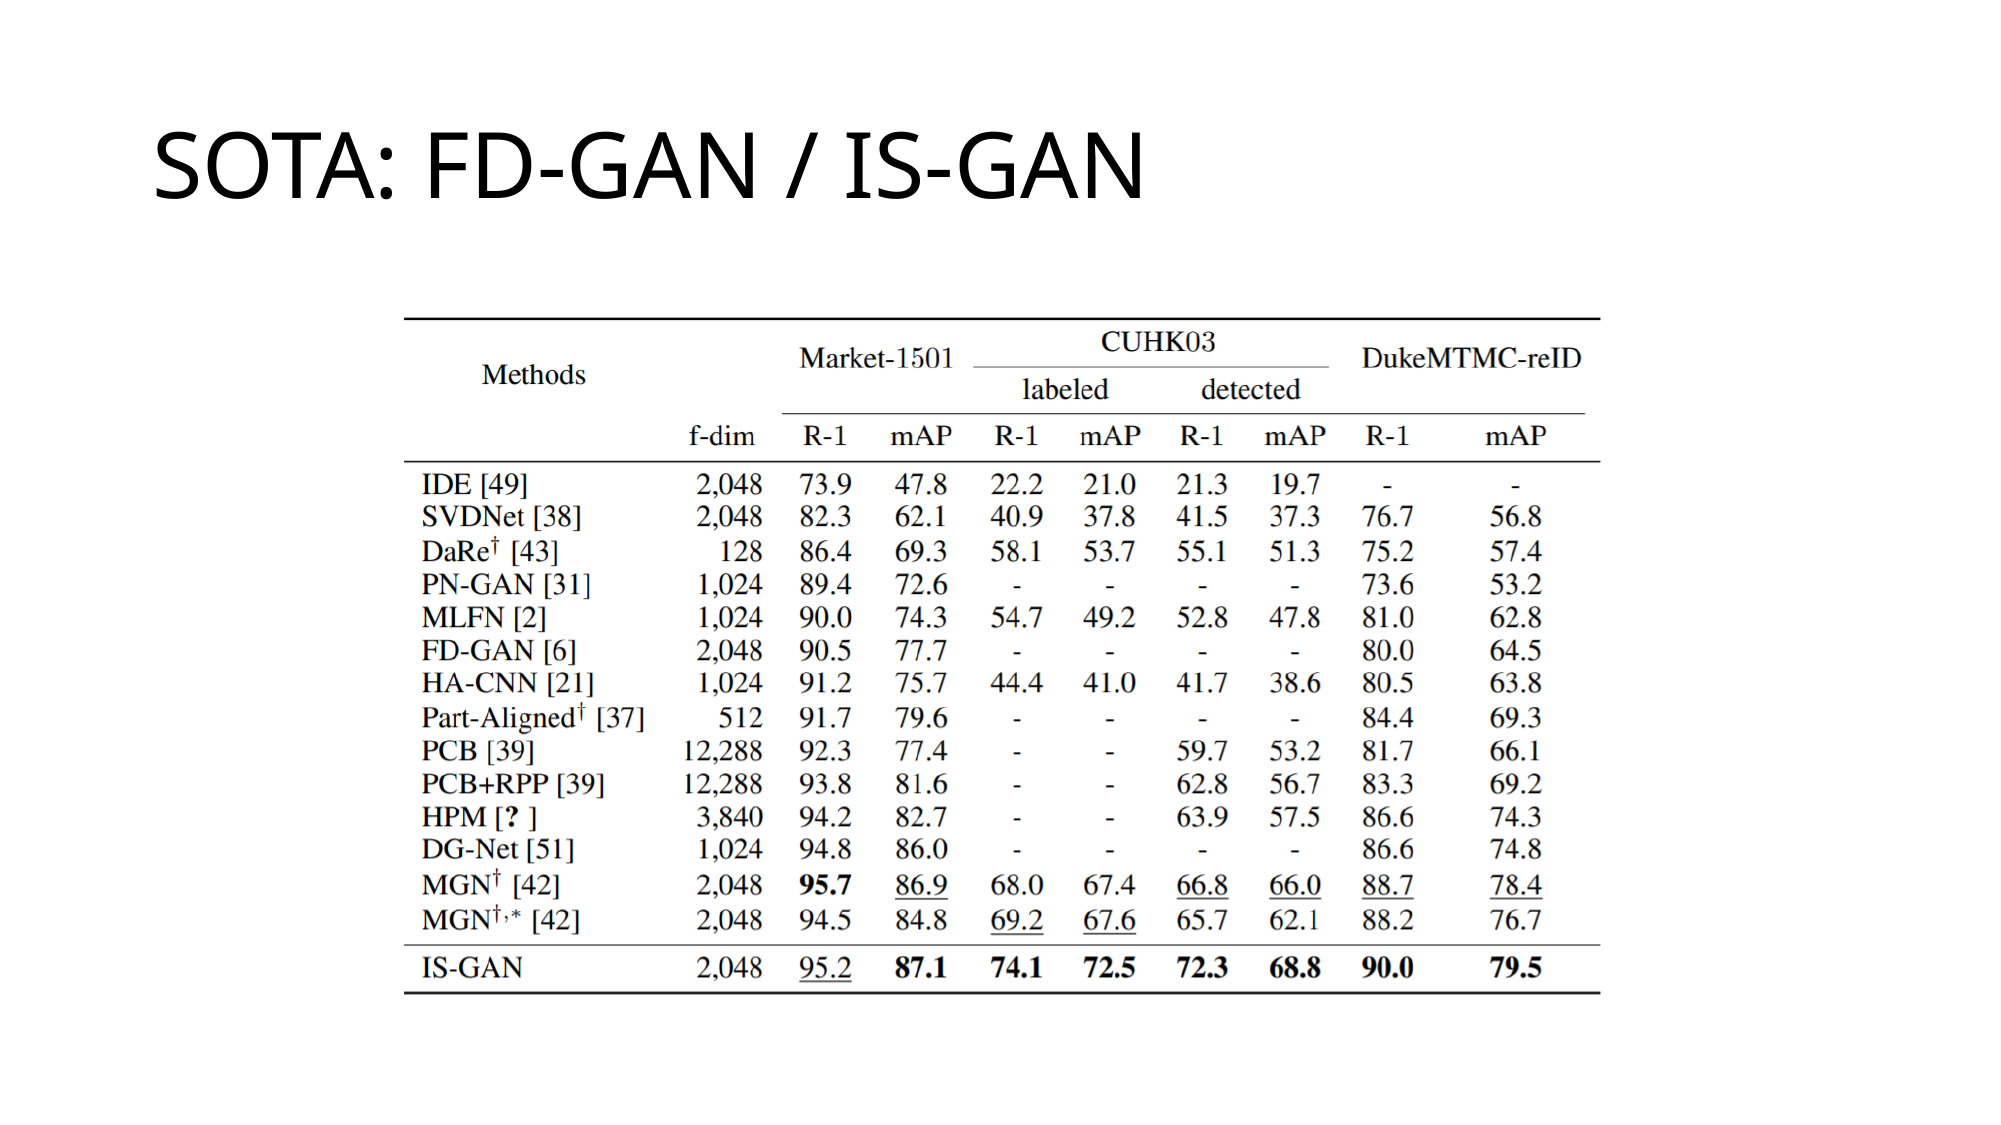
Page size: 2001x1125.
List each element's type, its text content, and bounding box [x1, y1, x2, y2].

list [390, 299, 1610, 1014]
title SOTA: FD-GAN / IS-GAN [137, 59, 1863, 278]
